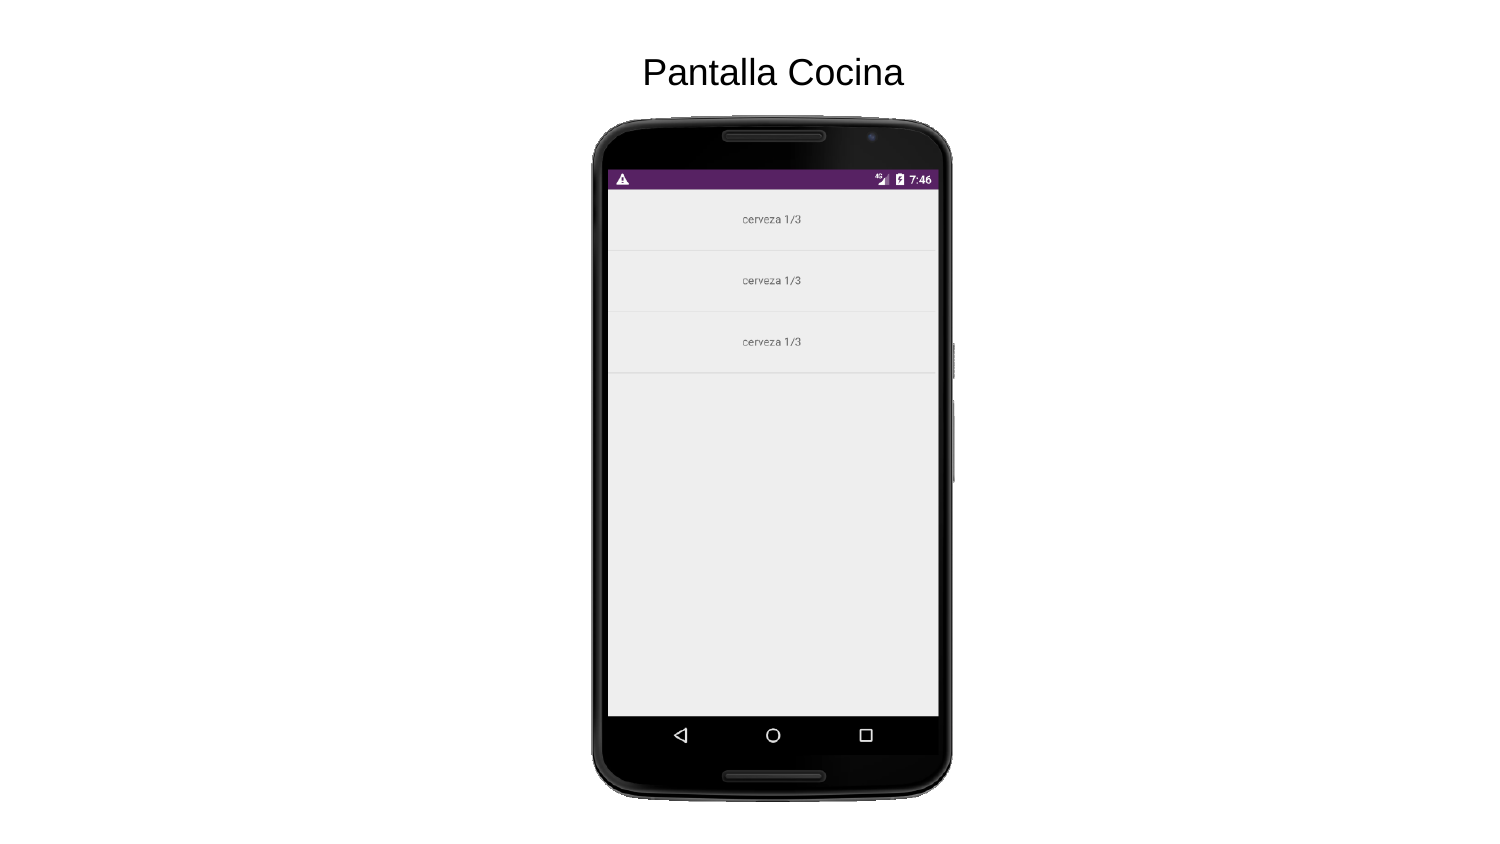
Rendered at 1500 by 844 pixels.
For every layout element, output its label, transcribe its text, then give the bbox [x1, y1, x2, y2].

text_box Pantalla Cocina [175, 32, 1372, 109]
picture [591, 115, 955, 802]
